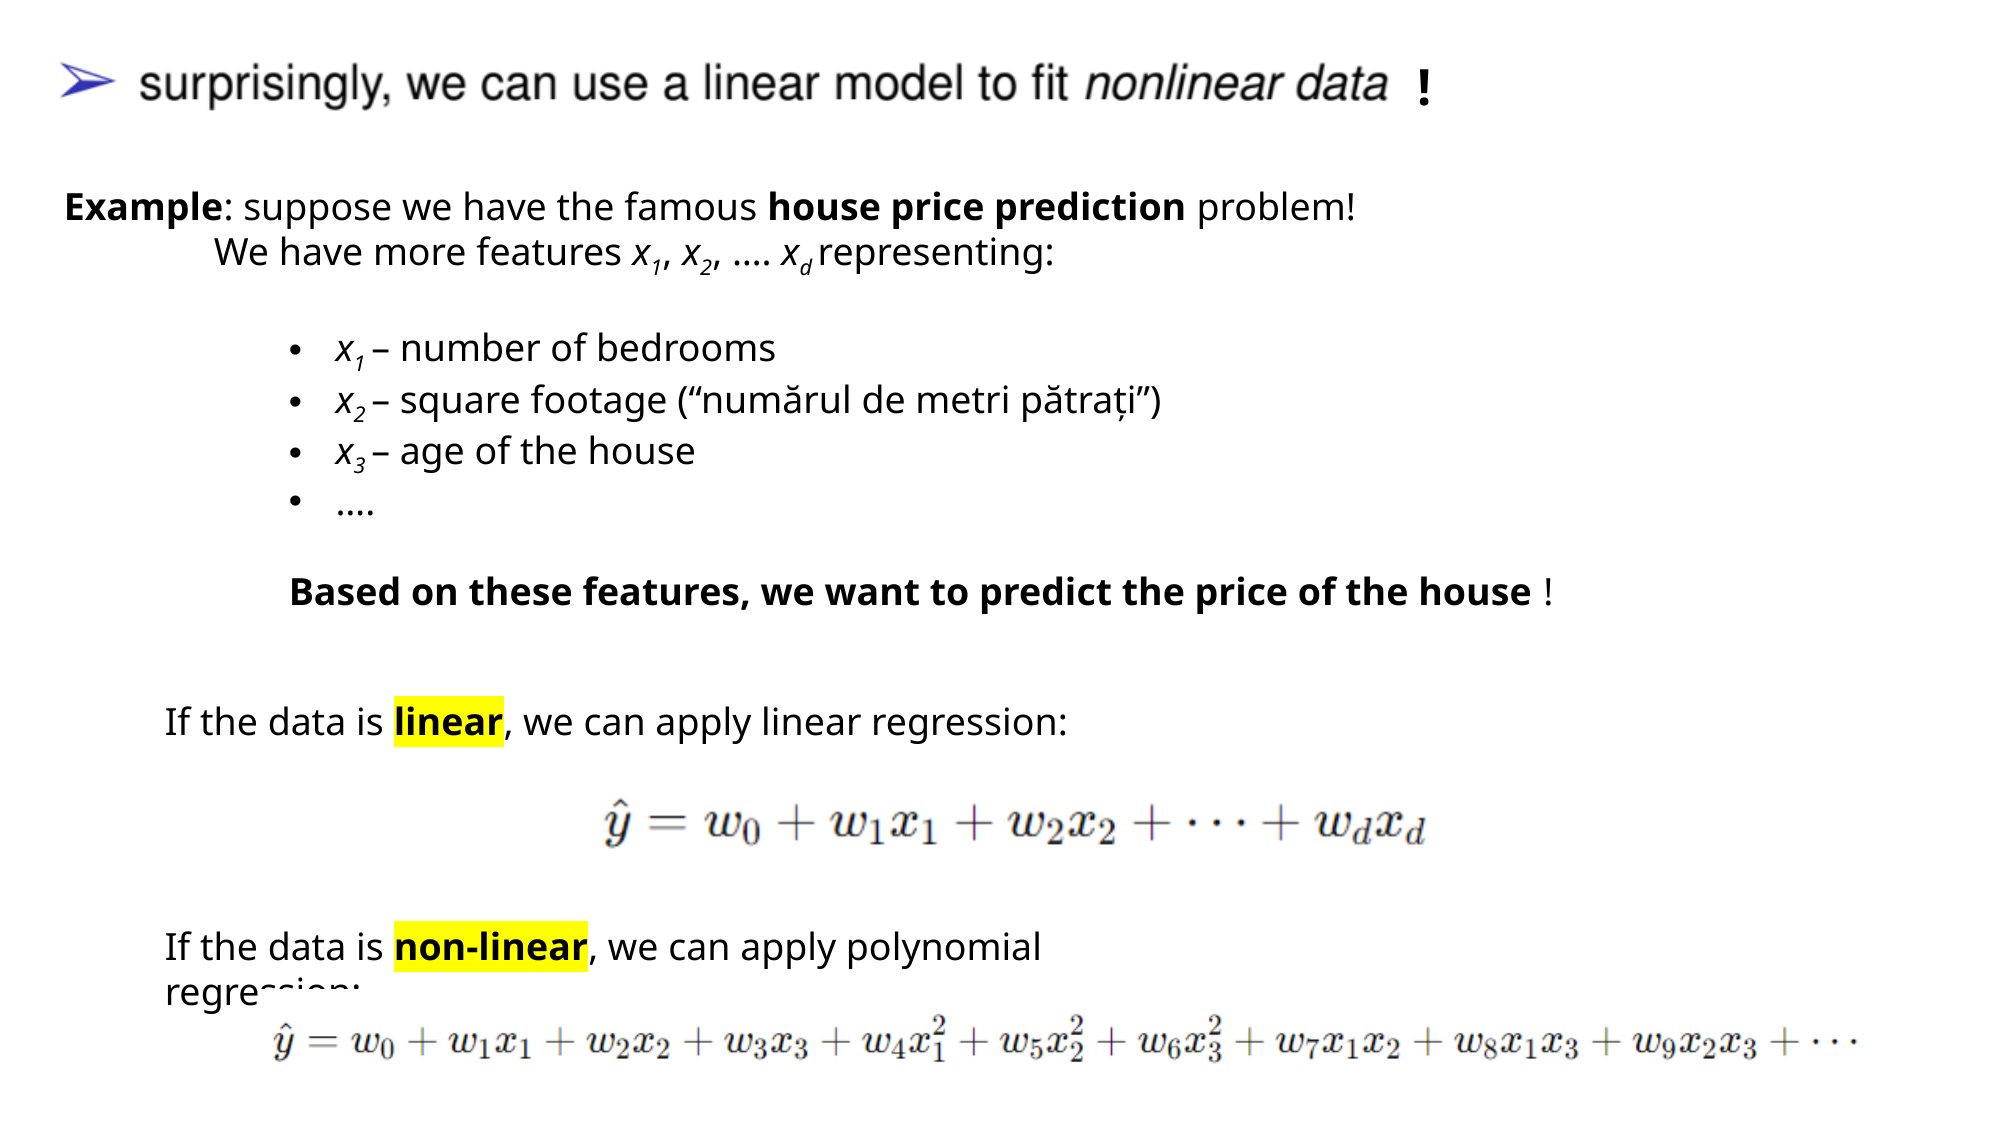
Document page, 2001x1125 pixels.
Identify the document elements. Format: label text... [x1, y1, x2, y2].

text_box If the data is non-linear, we can apply polynomial regression: [150, 915, 1209, 1021]
picture [48, 41, 1403, 117]
picture [260, 989, 1865, 1070]
text_box ! [1402, 48, 1517, 123]
text_box Example: suppose we have the famous house price prediction problem! We have more features x1, x2, …. xd representing: x1 – number of bedrooms x2 – square footage (“numărul de metri pătrați”) x3 – age of the house …. Based on these features, we want to predict the price of the house ! [48, 175, 1572, 711]
picture [567, 761, 1436, 876]
text_box If the data is linear, we can apply linear regression: [150, 690, 1209, 751]
